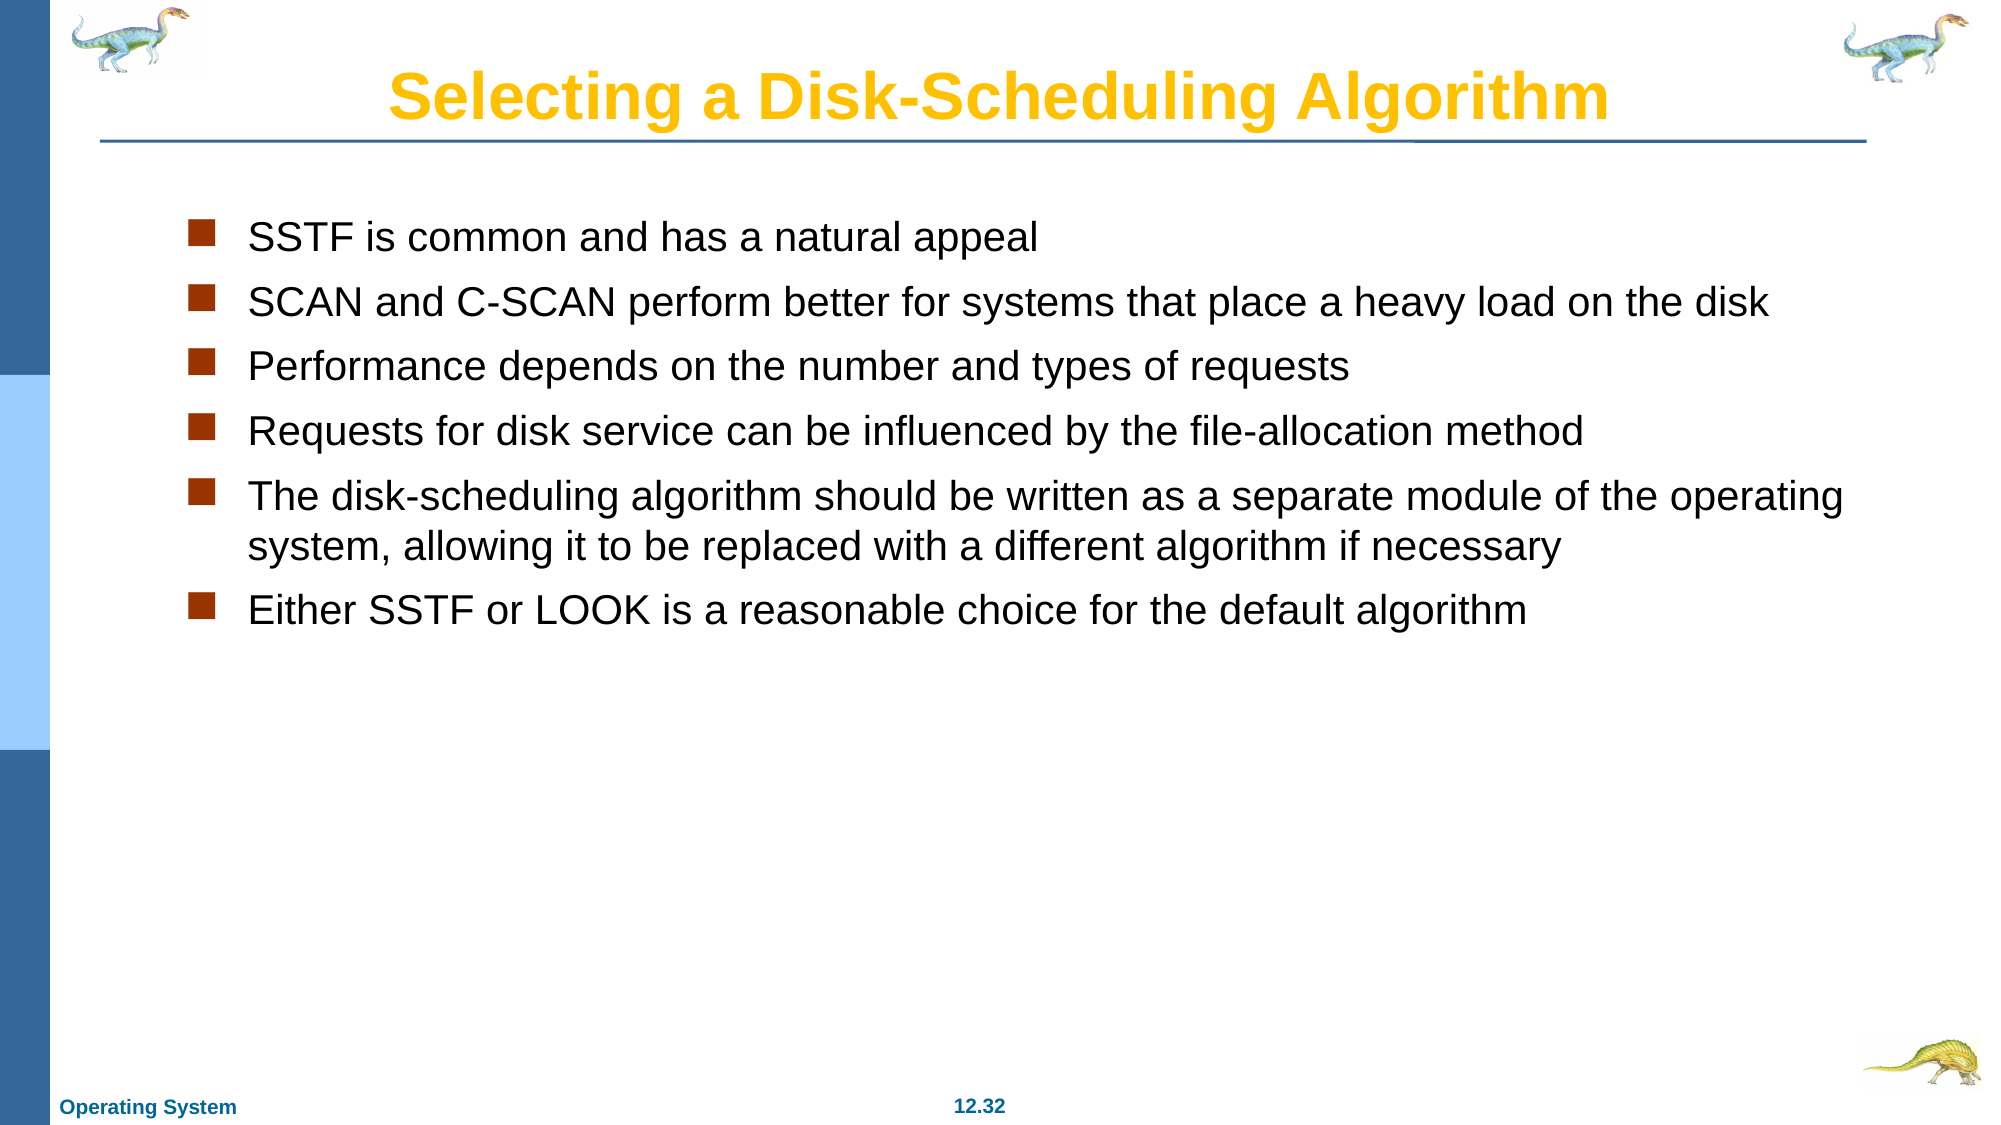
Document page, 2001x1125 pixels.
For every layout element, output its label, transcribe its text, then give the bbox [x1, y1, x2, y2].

picture [1837, 12, 1988, 94]
list SSTF is common and has a natural appeal SCAN and C-SCAN perform better for systems that place a heavy load on the disk Performance depends on the number and types of requests Requests for disk service can be influenced by the file-allocation method The disk-scheduling algorithm should be written as a separate module of the operating system, allowing it to be replaced with a different algorithm if necessary Either SSTF or LOOK is a reasonable choice for the default algorithm [176, 202, 1977, 946]
picture [1861, 1034, 1982, 1090]
title Selecting a Disk-Scheduling Algorithm [99, 45, 1900, 141]
picture [62, 0, 203, 80]
